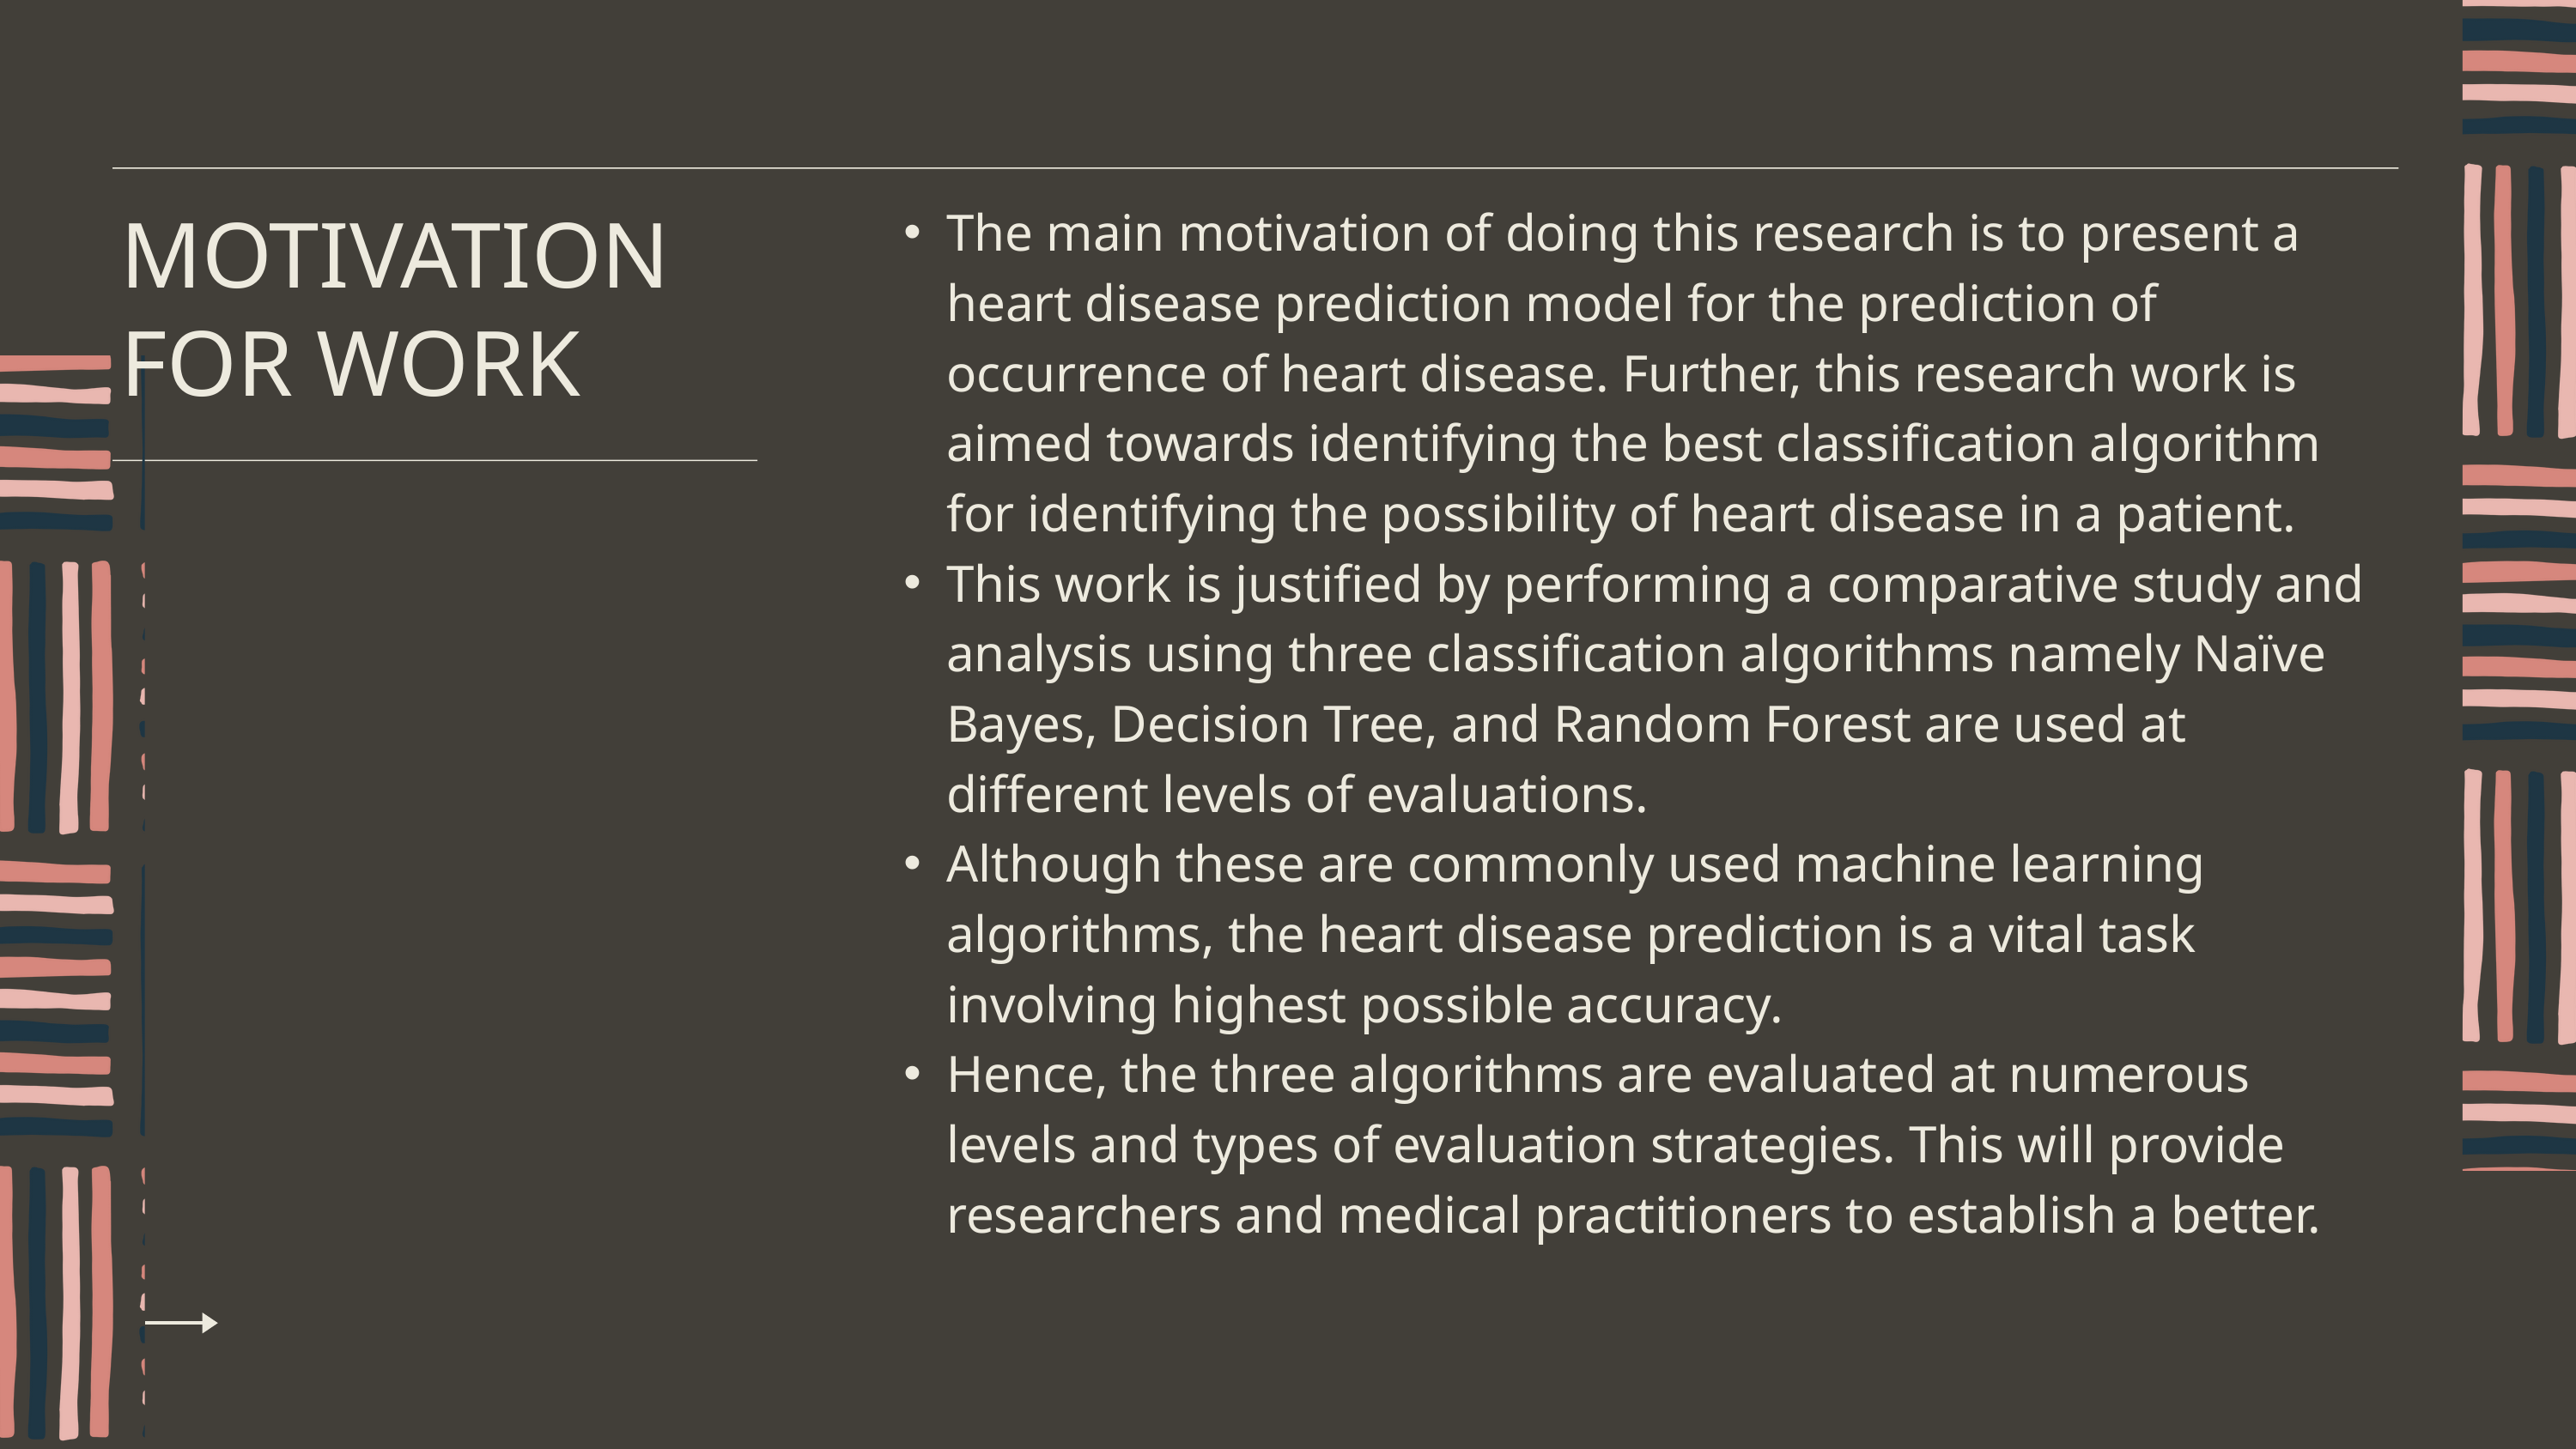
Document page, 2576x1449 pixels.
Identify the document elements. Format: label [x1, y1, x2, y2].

text_box [0, 0, 2576, 1449]
